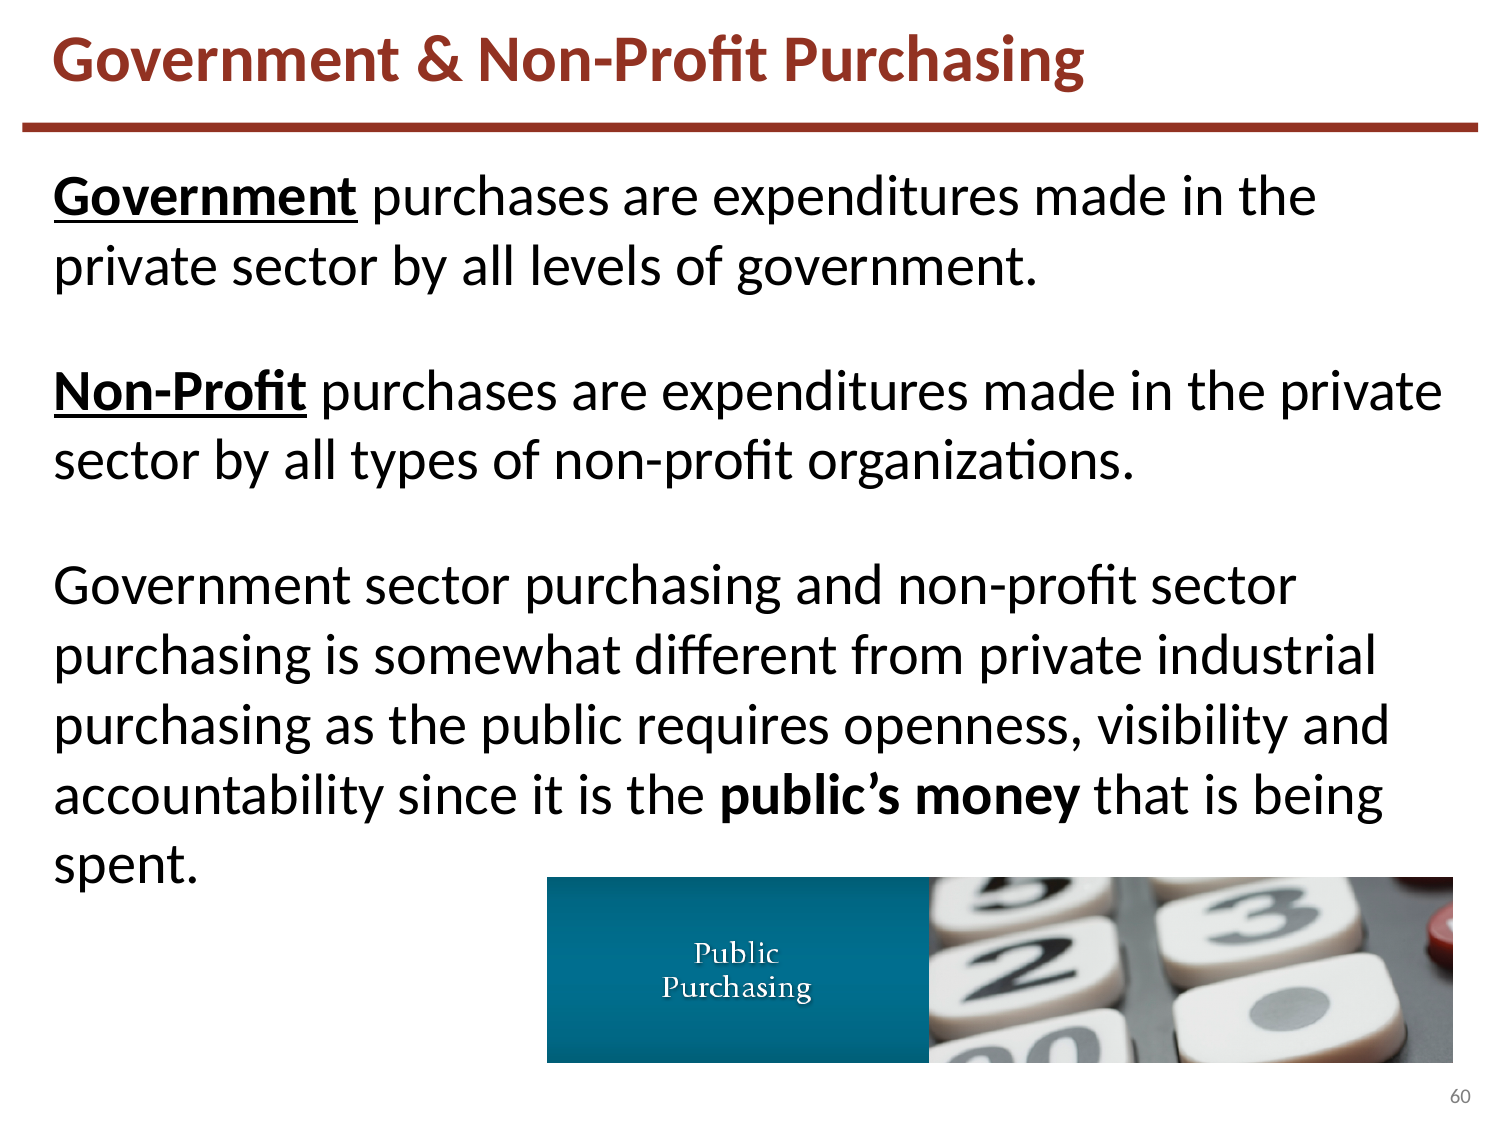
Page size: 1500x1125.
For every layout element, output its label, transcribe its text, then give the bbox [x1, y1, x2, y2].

picture [930, 877, 1453, 1064]
title Government & Non-Profit Purchasing [37, 25, 1463, 100]
picture [759, 985, 766, 995]
slide_number 60 [1449, 1081, 1482, 1110]
picture [799, 994, 810, 1000]
list Government purchases are expenditures made in the private sector by all levels of government. Non-Profit purchases are expenditures made in the private sector by all types of non-profit organizations. Government sector purchasing and non-profit sector purchasing is somewhat different from private industrial purchasing as the public requires openness, visibility and accountability since it is the public’s money that is being spent. [38, 149, 1465, 1056]
